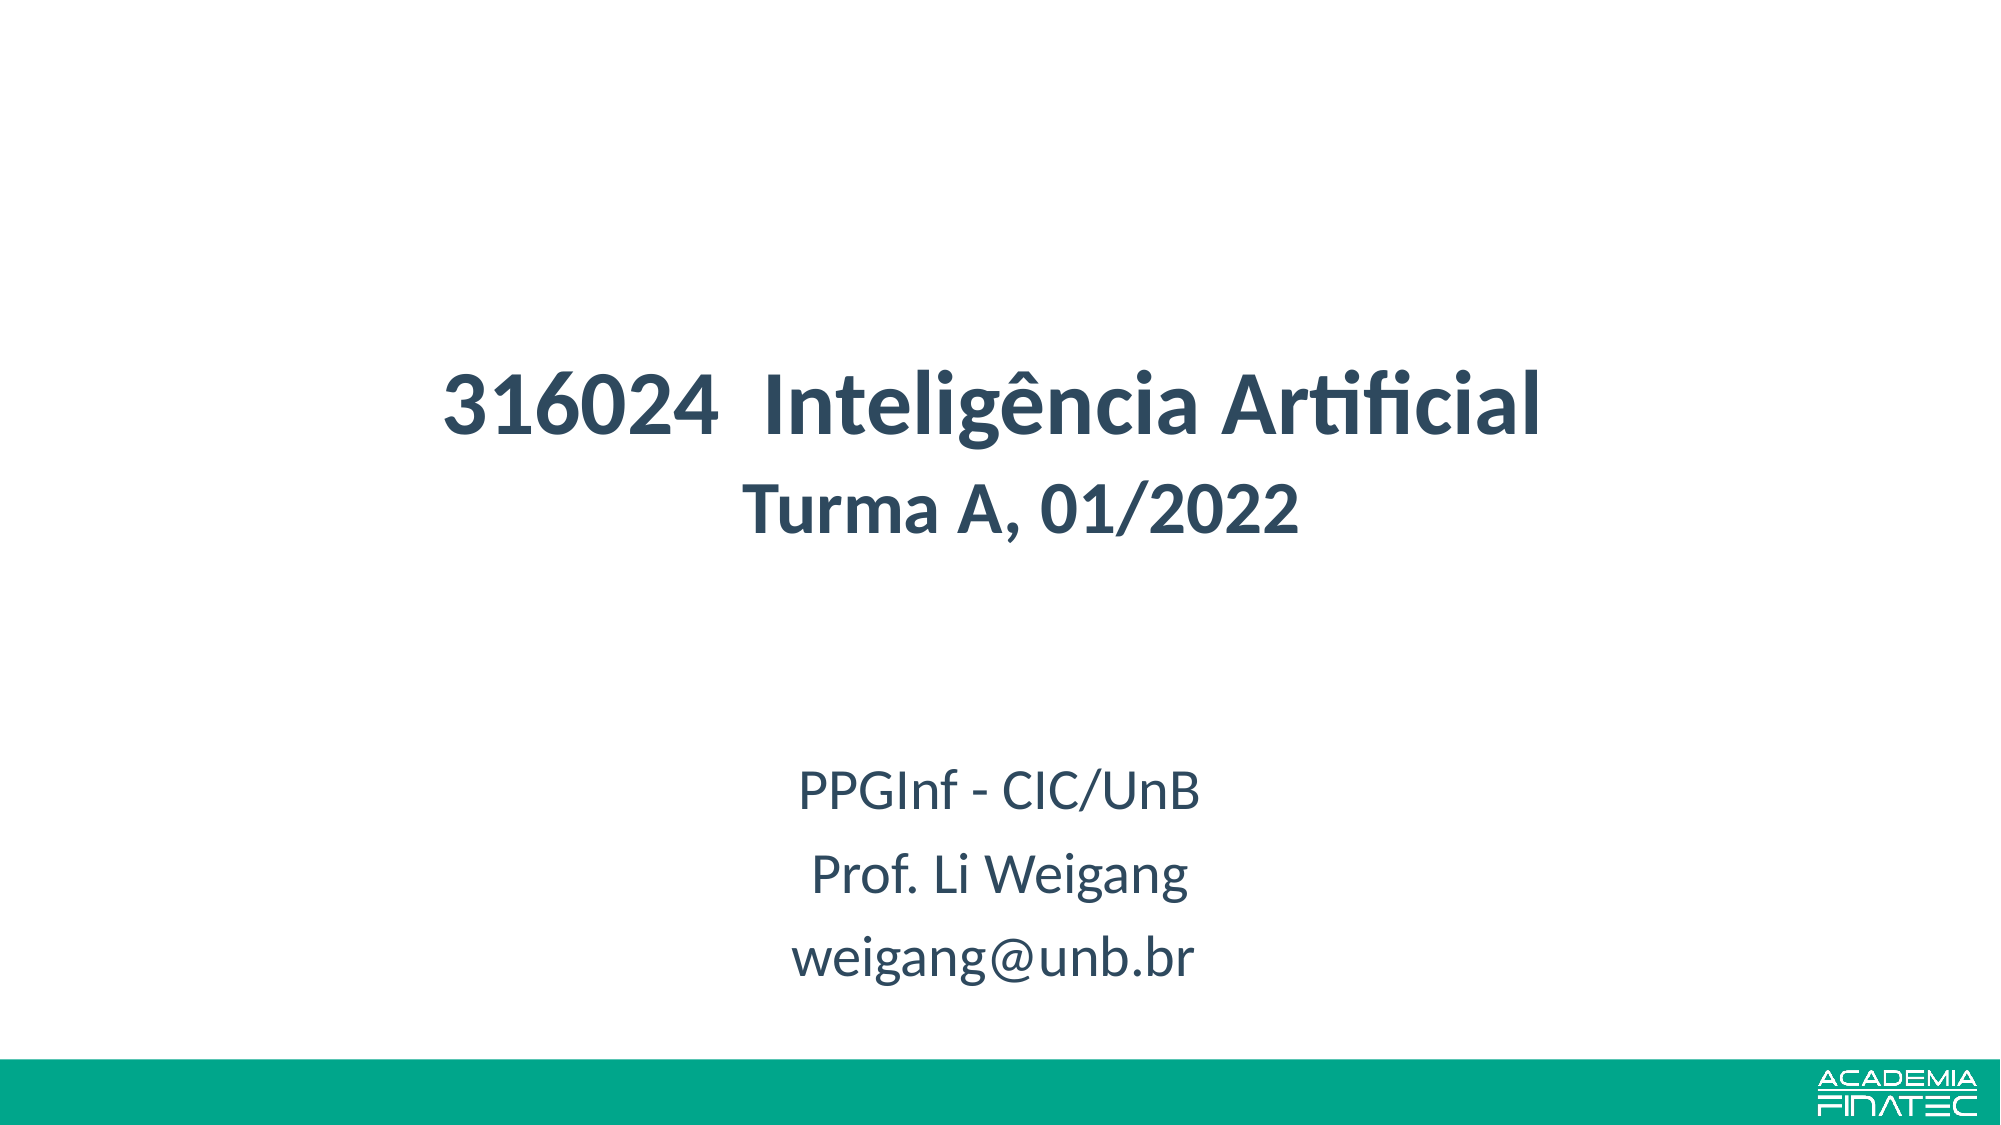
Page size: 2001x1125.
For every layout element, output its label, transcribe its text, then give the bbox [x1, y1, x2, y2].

subtitle PPGInf - CIC/UnB Prof. Li Weigang weigang@unb.br [300, 751, 1700, 1039]
title 316024 Inteligência Artificial Turma A, 01/2022 [51, 172, 1935, 638]
picture [1811, 1062, 1984, 1122]
